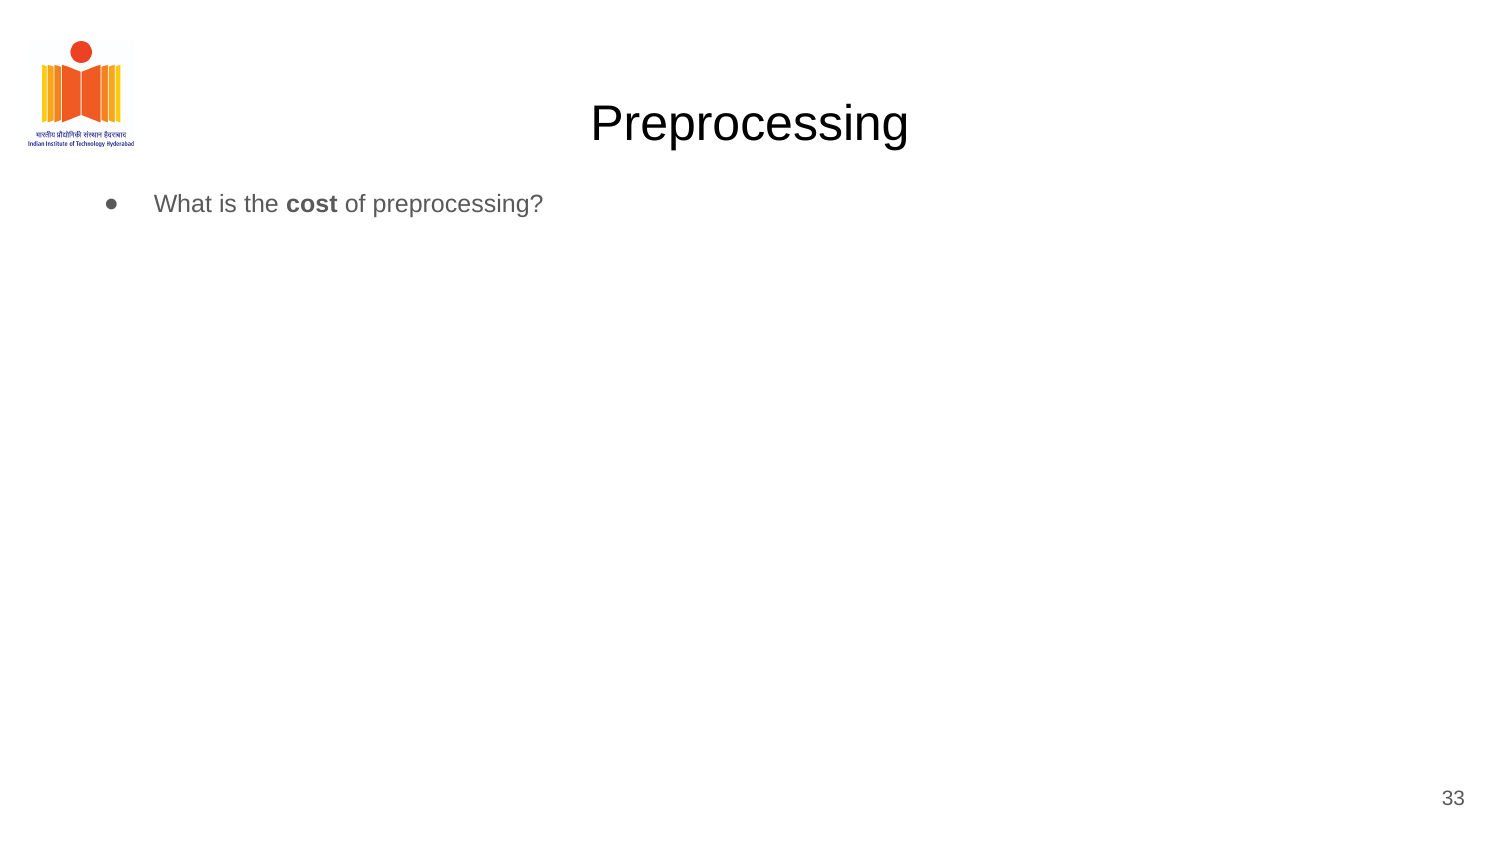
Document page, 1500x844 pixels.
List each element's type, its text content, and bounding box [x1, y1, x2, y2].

list What is the cost of preprocessing? [63, 175, 1462, 737]
slide_number ‹#› [1389, 764, 1480, 830]
picture [28, 41, 135, 148]
title Preprocessing [51, 72, 1449, 167]
